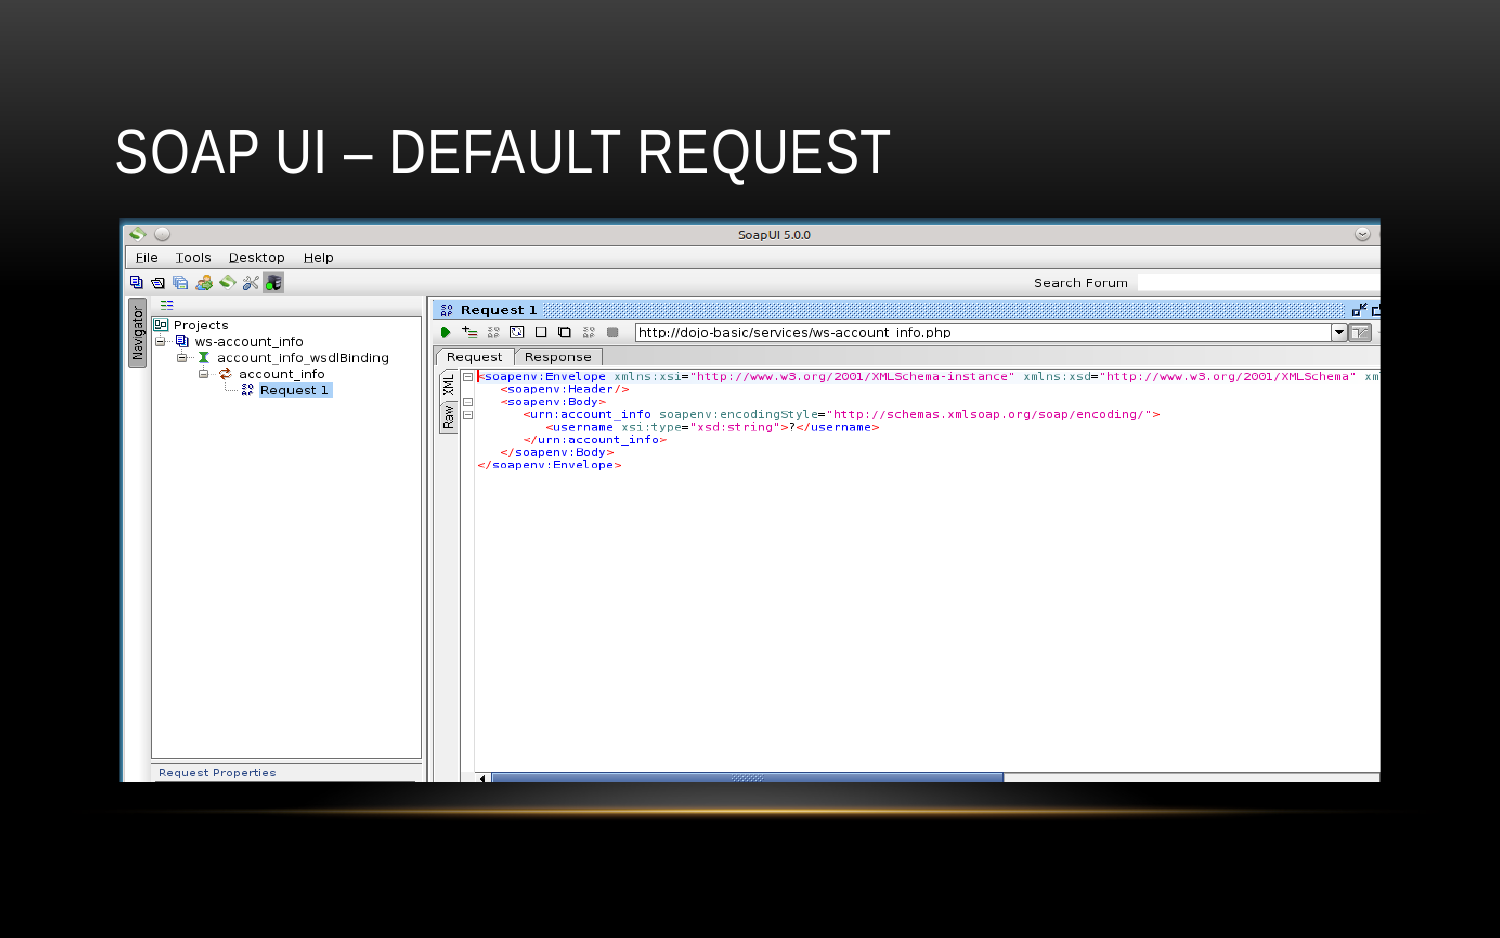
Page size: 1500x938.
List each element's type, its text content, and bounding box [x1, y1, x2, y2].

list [119, 218, 1381, 782]
picture [0, 0, 1500, 938]
title Soap UI – Default Request [99, 37, 1400, 194]
